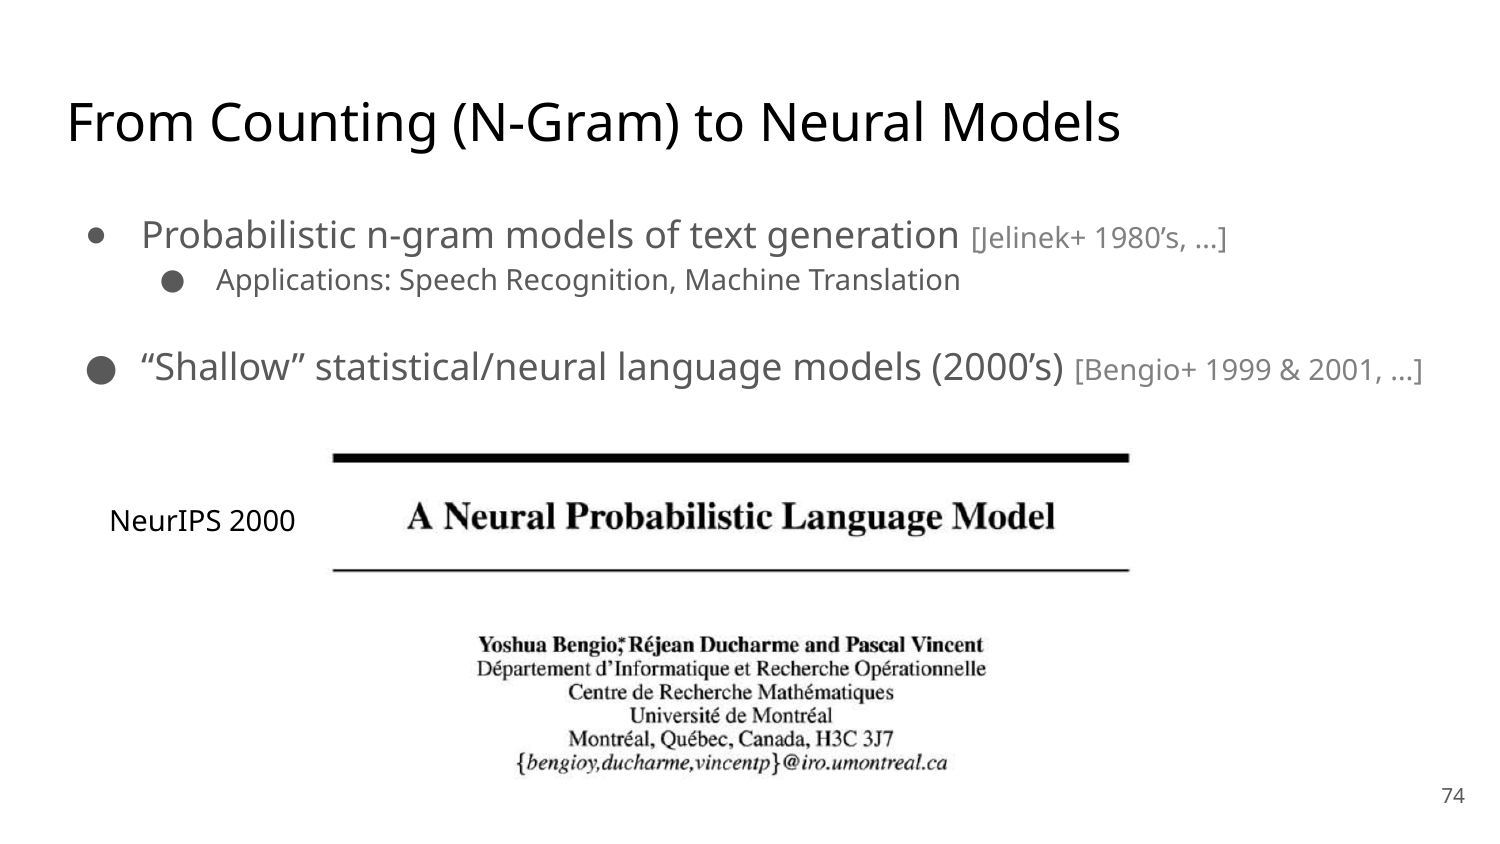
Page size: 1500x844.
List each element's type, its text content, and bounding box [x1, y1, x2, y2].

picture [248, 429, 1175, 783]
list Probabilistic n-gram models of text generation [Jelinek+ 1980’s, …] Applications: Speech Recognition, Machine Translation “Shallow” statistical/neural language models (2000’s) [Bengio+ 1999 & 2001, …] [51, 189, 1449, 750]
text_box NeurIPS 2000 [94, 487, 243, 553]
title From Counting (N-Gram) to Neural Models [51, 72, 1449, 167]
slide_number 74 [1389, 764, 1480, 830]
